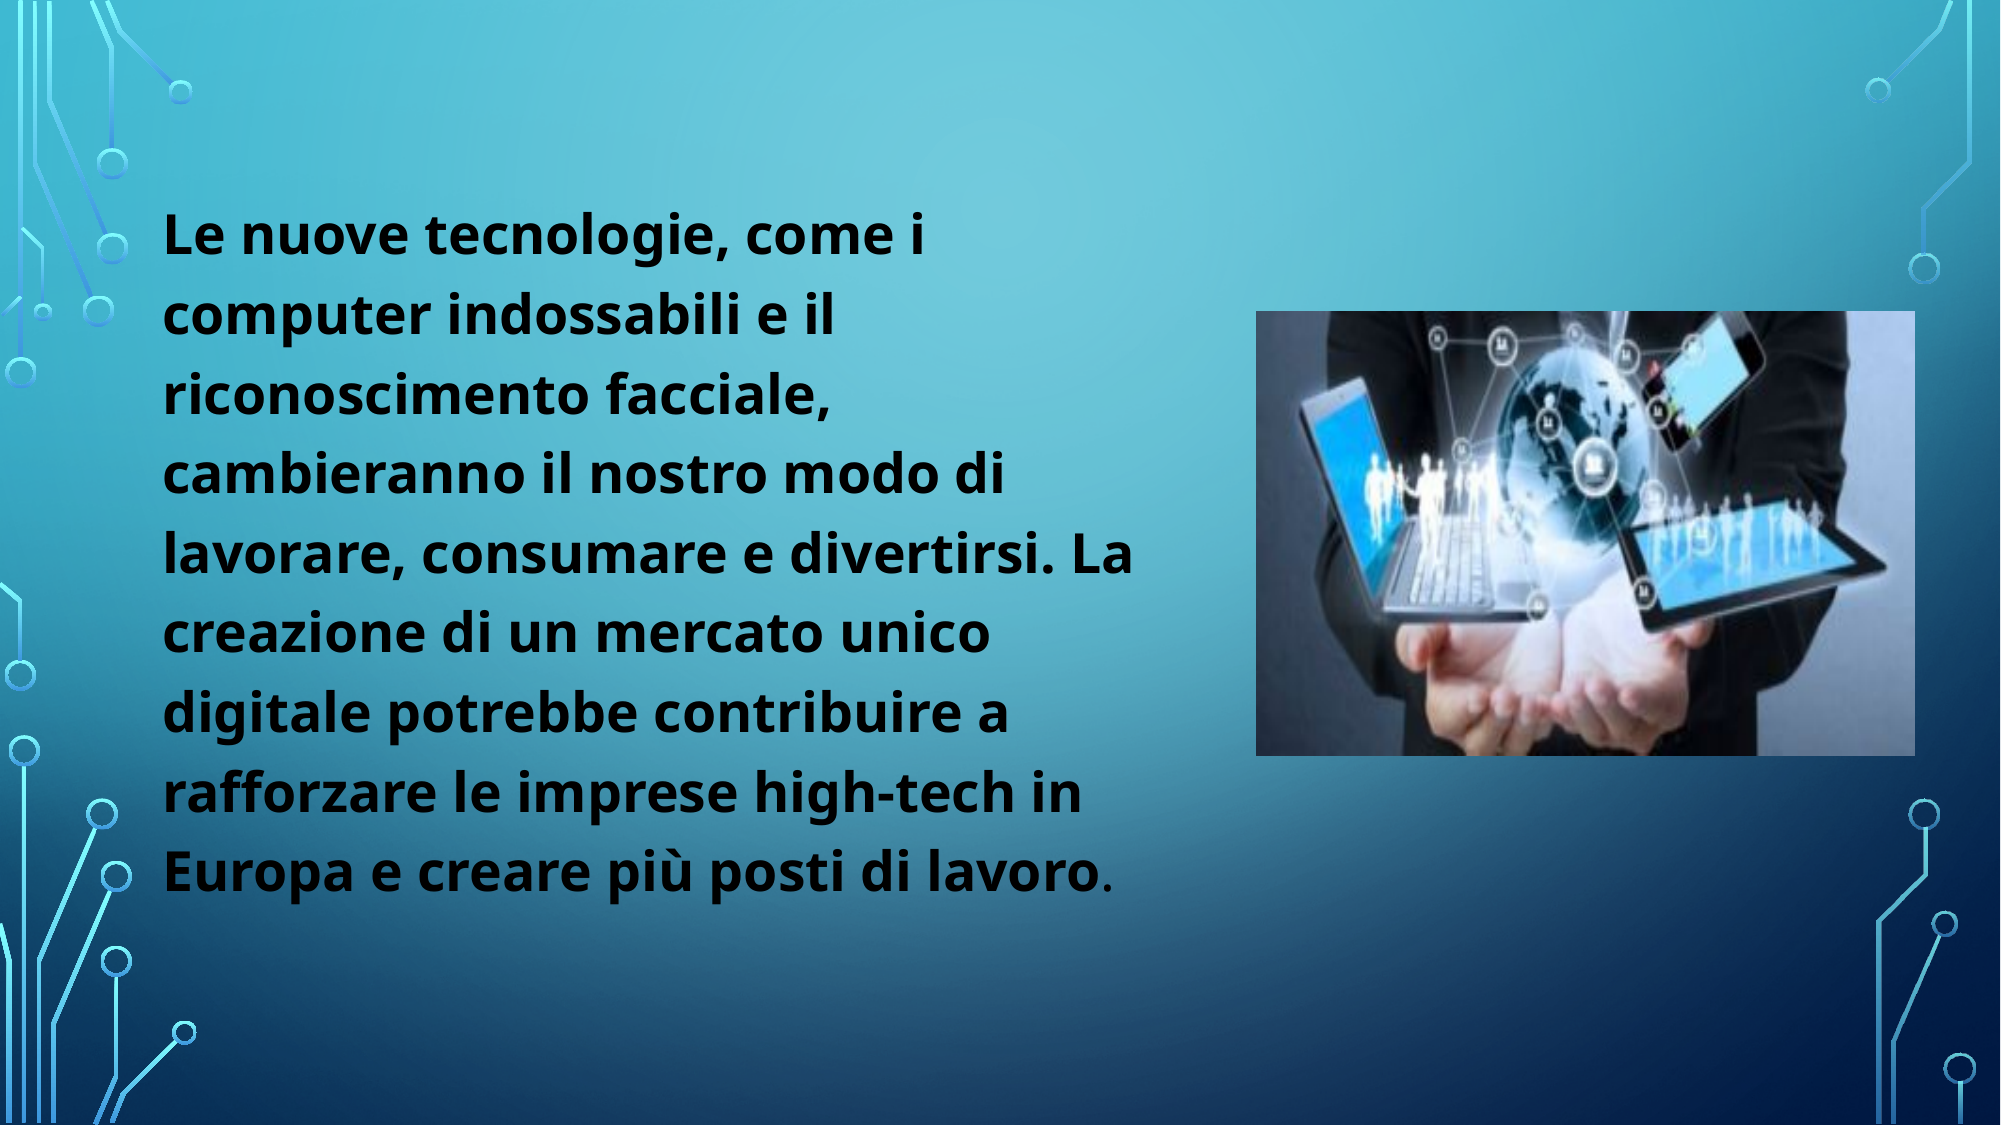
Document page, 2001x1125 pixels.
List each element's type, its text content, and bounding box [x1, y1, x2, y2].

picture [1256, 311, 1916, 756]
list Le nuove tecnologie, come i computer indossabili e il riconoscimento facciale, cambieranno il nostro modo di lavorare, consumare e divertirsi. La creazione di un mercato unico digitale potrebbe contribuire a rafforzare le imprese high-tech in Europa e creare più posti di lavoro. [147, 178, 1198, 926]
